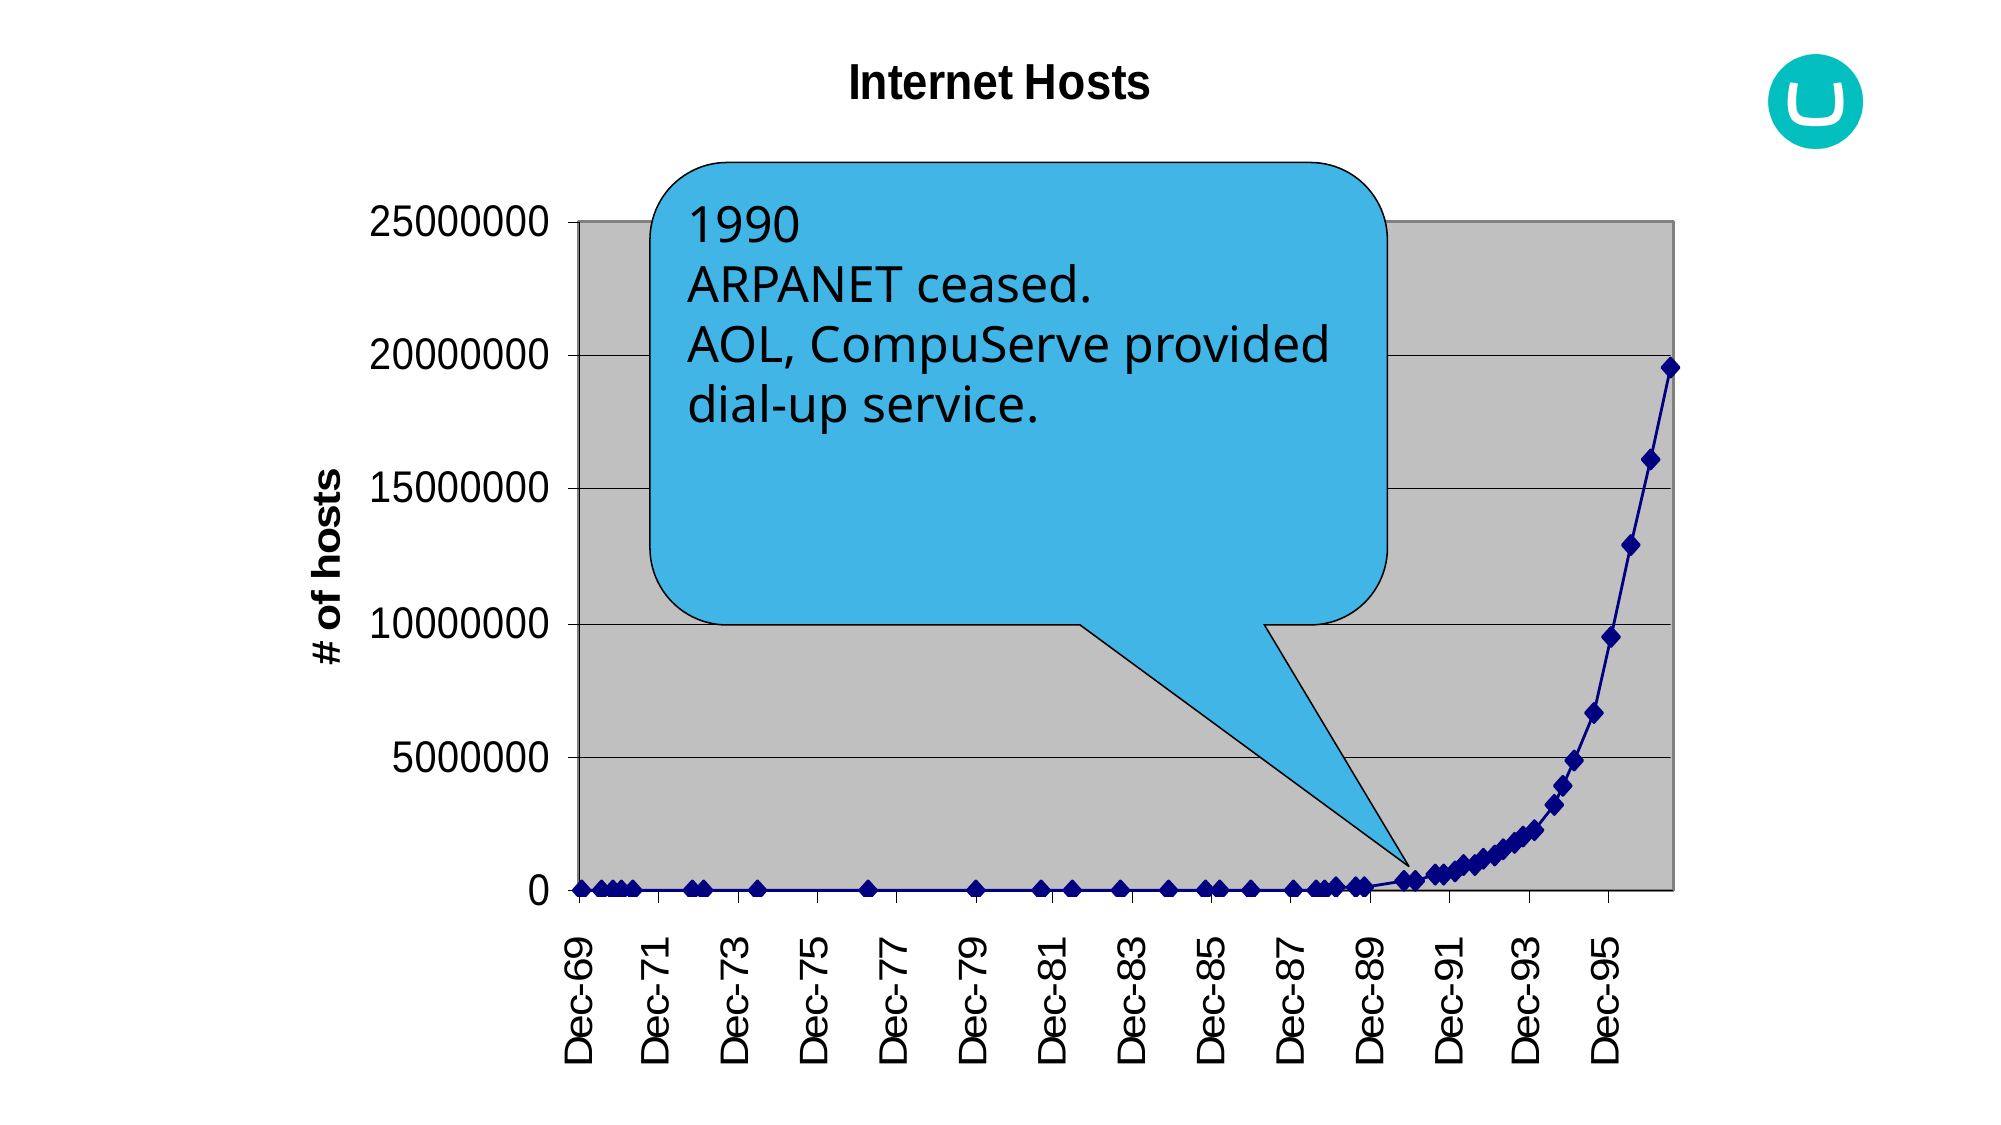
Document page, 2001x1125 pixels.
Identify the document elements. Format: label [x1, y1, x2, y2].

text_box [249, 0, 1750, 1125]
picture [1768, 54, 1863, 149]
